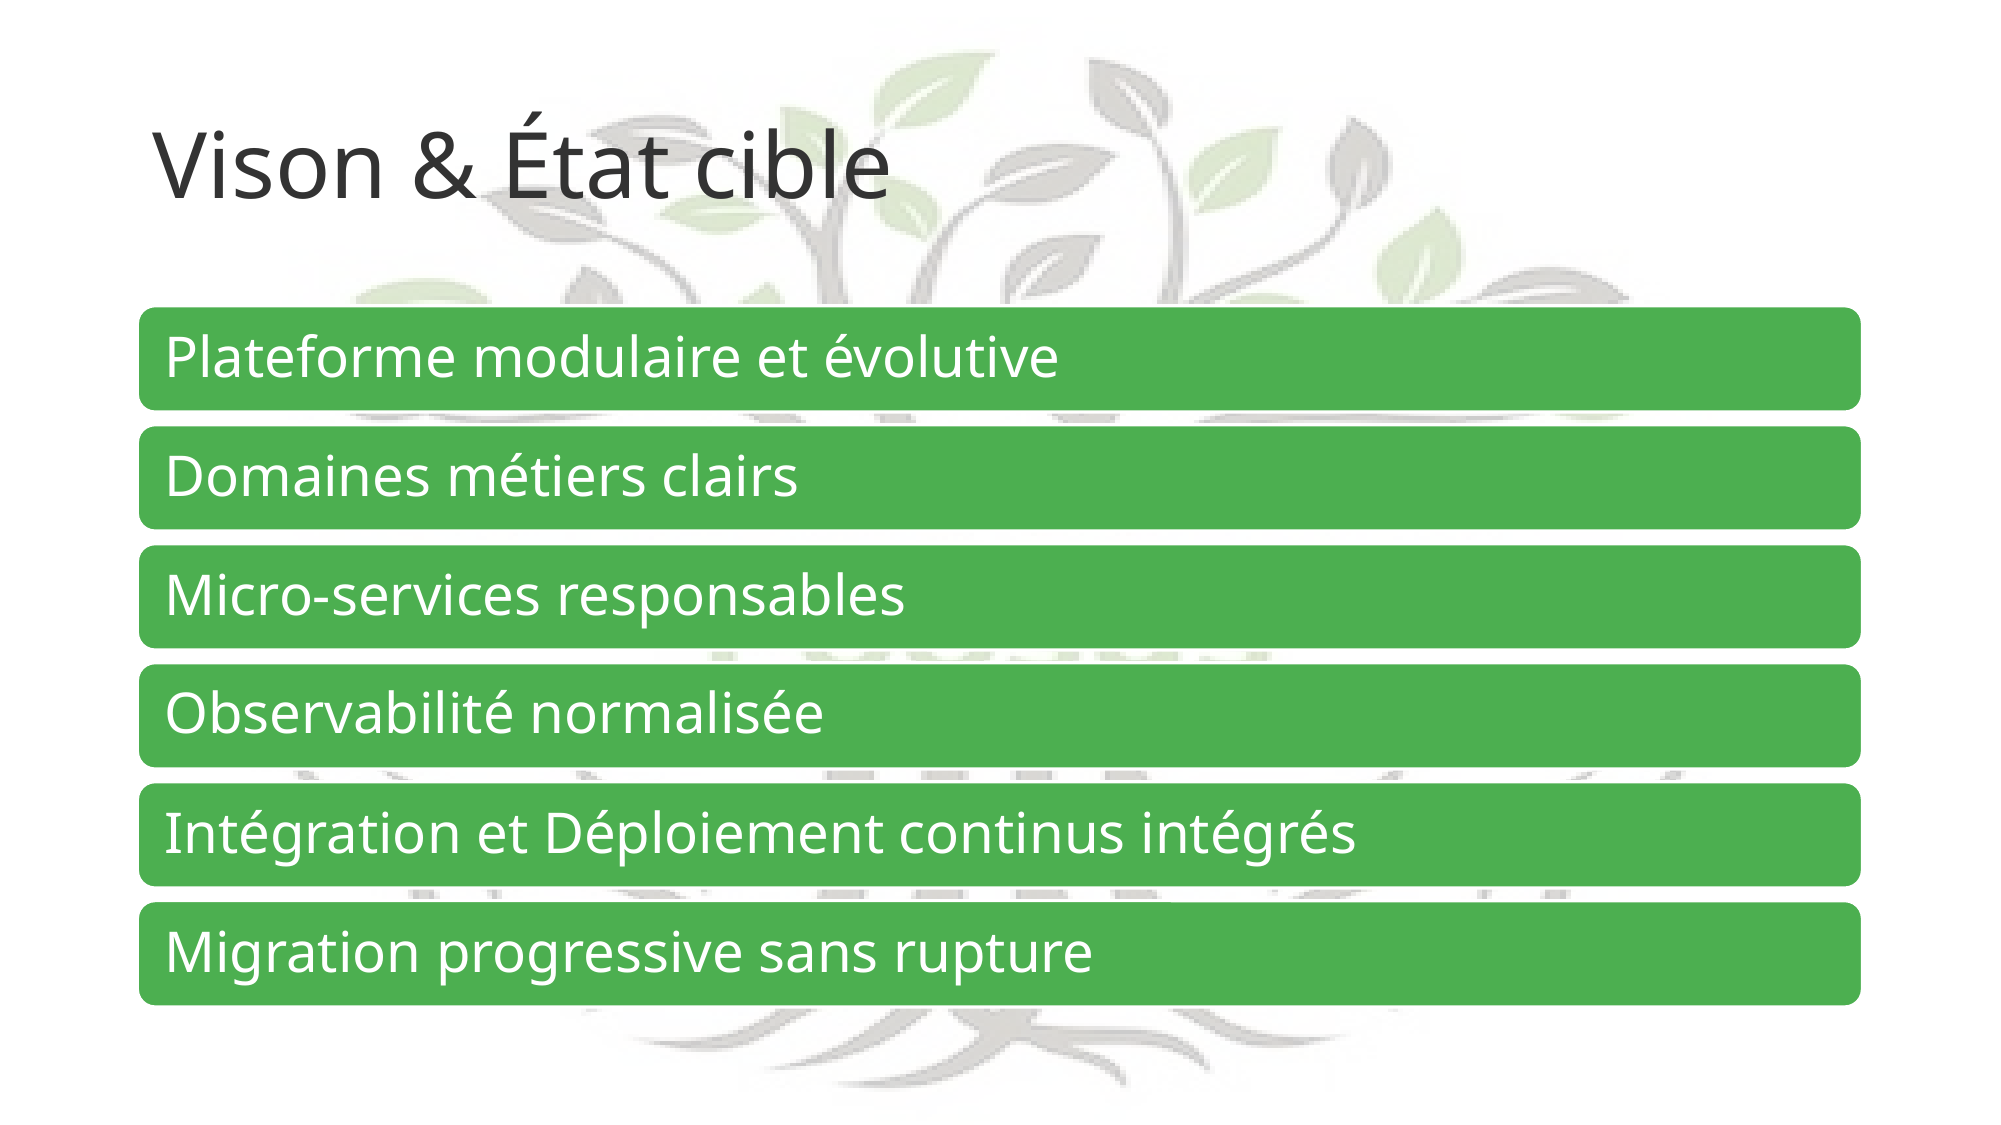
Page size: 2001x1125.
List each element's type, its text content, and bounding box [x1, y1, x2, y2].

title Vison & État cible [137, 59, 1863, 278]
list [136, 298, 1863, 1014]
